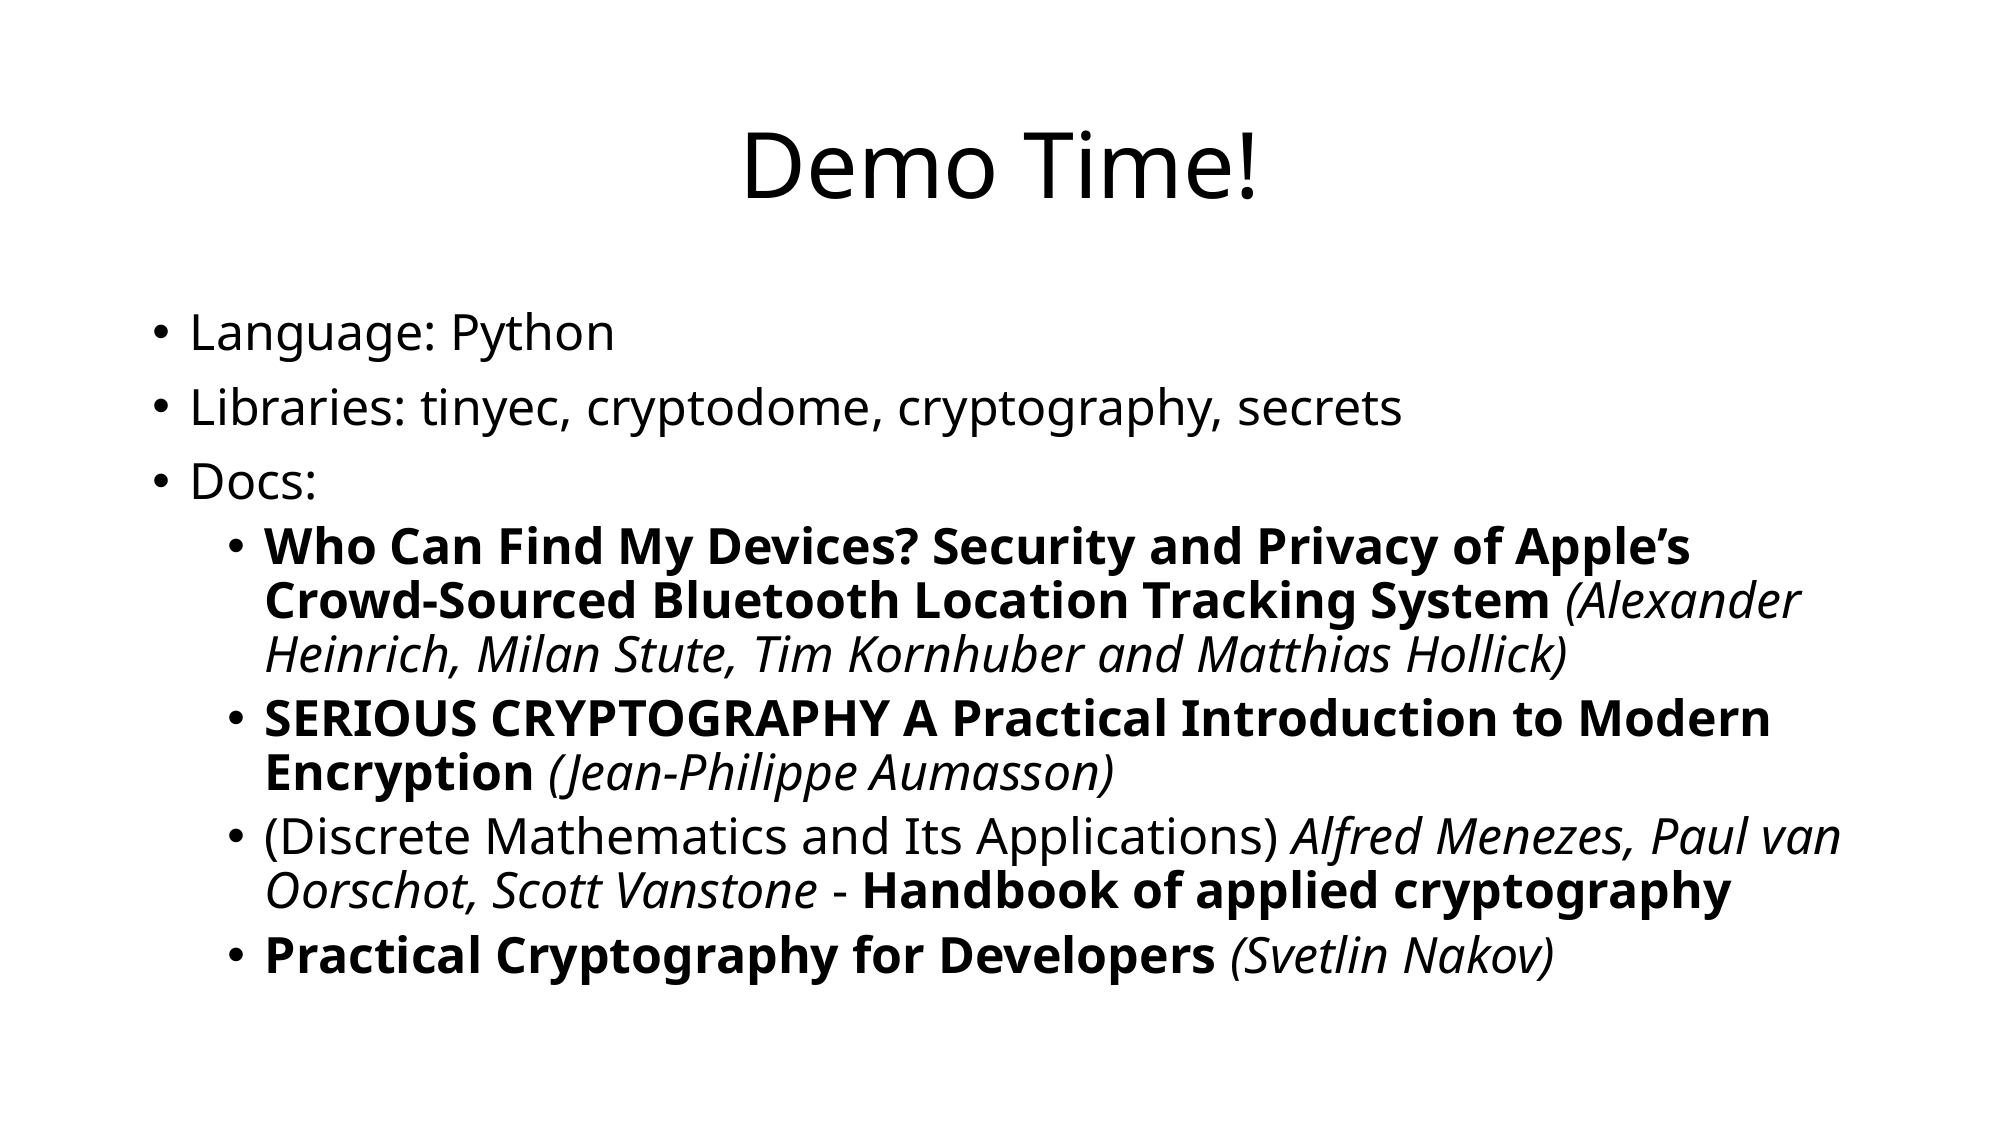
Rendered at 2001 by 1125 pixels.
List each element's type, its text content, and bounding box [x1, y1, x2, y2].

title Demo Time! [137, 59, 1863, 278]
list Language: Python Libraries: tinyec, cryptodome, cryptography, secrets Docs: Who Can Find My Devices? Security and Privacy of Apple’s Crowd-Sourced Bluetooth Location Tracking System (Alexander Heinrich, Milan Stute, Tim Kornhuber and Matthias Hollick) SERIOUS CRYPTOGRAPHY A Practical Introduction to Modern Encryption (Jean-Philippe Aumasson) (Discrete Mathematics and Its Applications) Alfred Menezes, Paul van Oorschot, Scott Vanstone - Handbook of applied cryptography Practical Cryptography for Developers (Svetlin Nakov) [137, 299, 1863, 1014]
